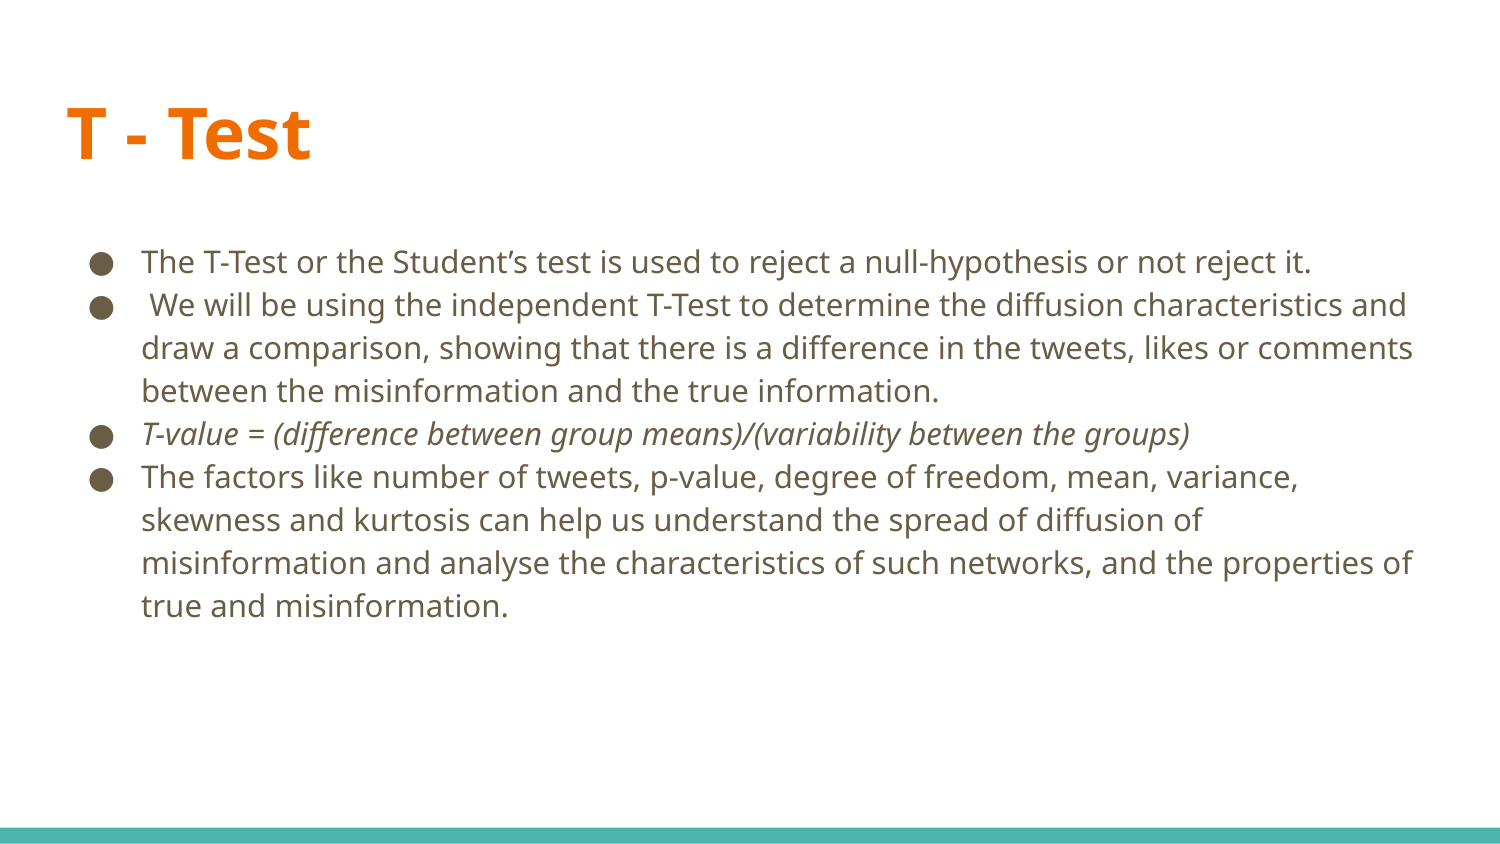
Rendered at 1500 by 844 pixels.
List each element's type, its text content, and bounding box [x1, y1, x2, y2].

list The T-Test or the Student’s test is used to reject a null-hypothesis or not reject it. We will be using the independent T-Test to determine the diffusion characteristics and draw a comparison, showing that there is a difference in the tweets, likes or comments between the misinformation and the true information. T-value = (difference between group means)/(variability between the groups) The factors like number of tweets, p-value, degree of freedom, mean, variance, skewness and kurtosis can help us understand the spread of diffusion of misinformation and analyse the characteristics of such networks, and the properties of true and misinformation. [51, 221, 1449, 718]
title T - Test [51, 72, 1449, 189]
